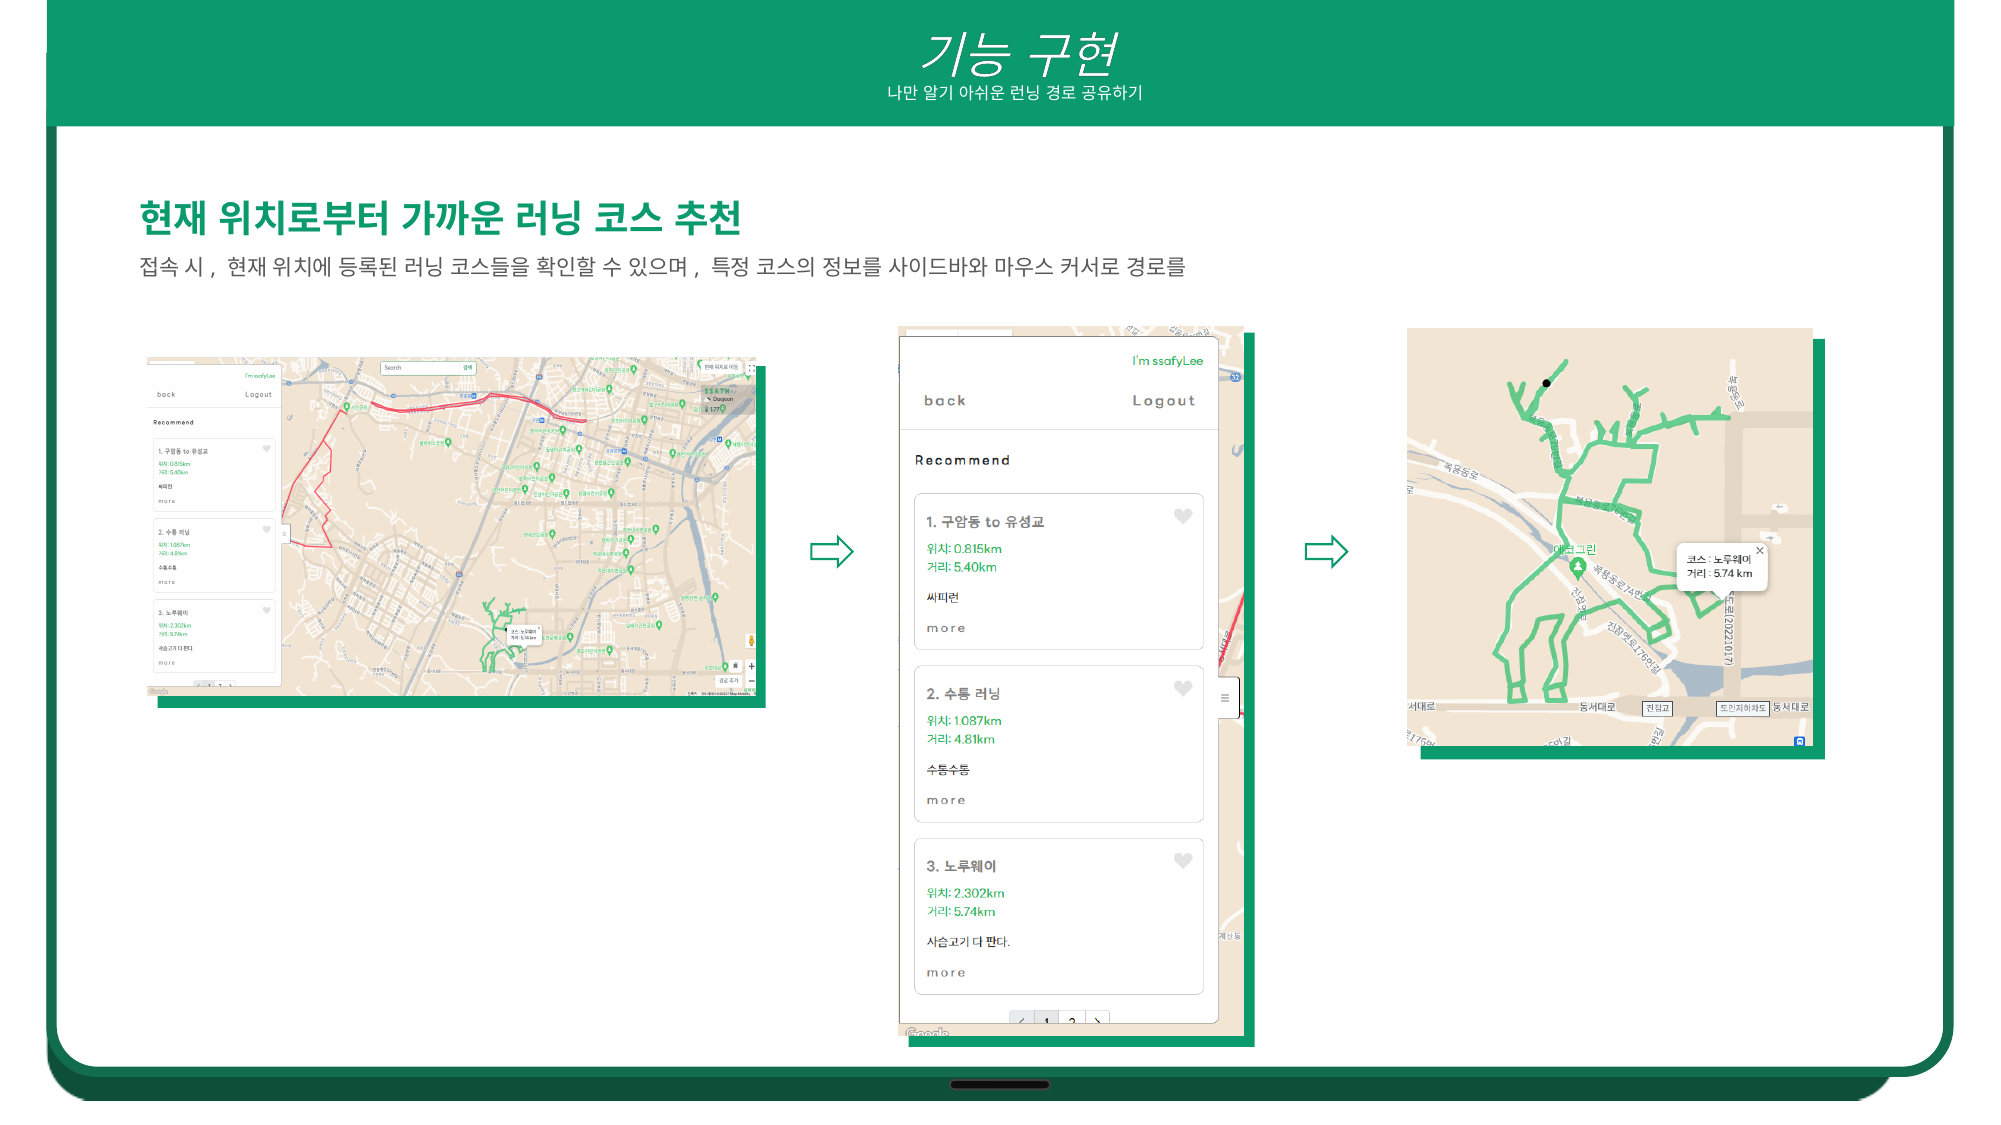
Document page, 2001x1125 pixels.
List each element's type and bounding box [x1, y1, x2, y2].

picture [898, 326, 1244, 1036]
text_box [147, 357, 766, 708]
text_box [46, 0, 1955, 1090]
picture [1407, 328, 1813, 746]
